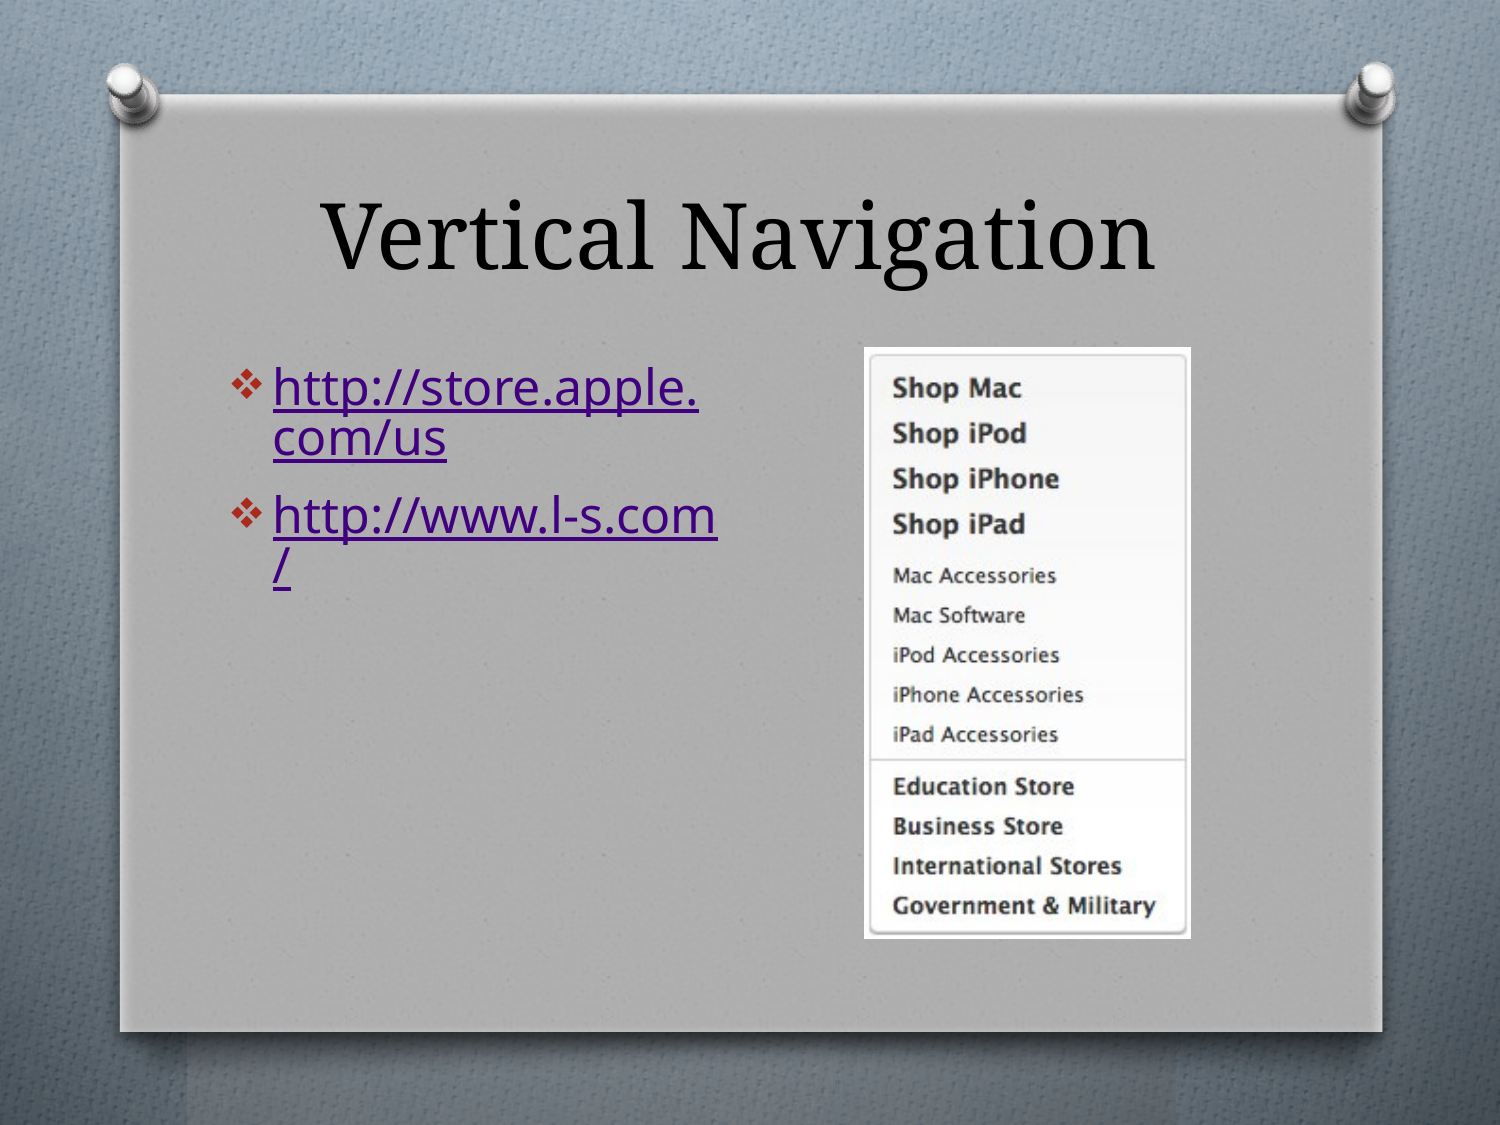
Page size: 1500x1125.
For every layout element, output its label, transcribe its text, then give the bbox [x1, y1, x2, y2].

list http://store.apple.com/us http://www.l-s.com/ [213, 348, 738, 939]
picture [75, 29, 198, 153]
title Vertical Navigation [179, 134, 1323, 332]
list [764, 347, 1291, 940]
picture [1317, 35, 1439, 156]
